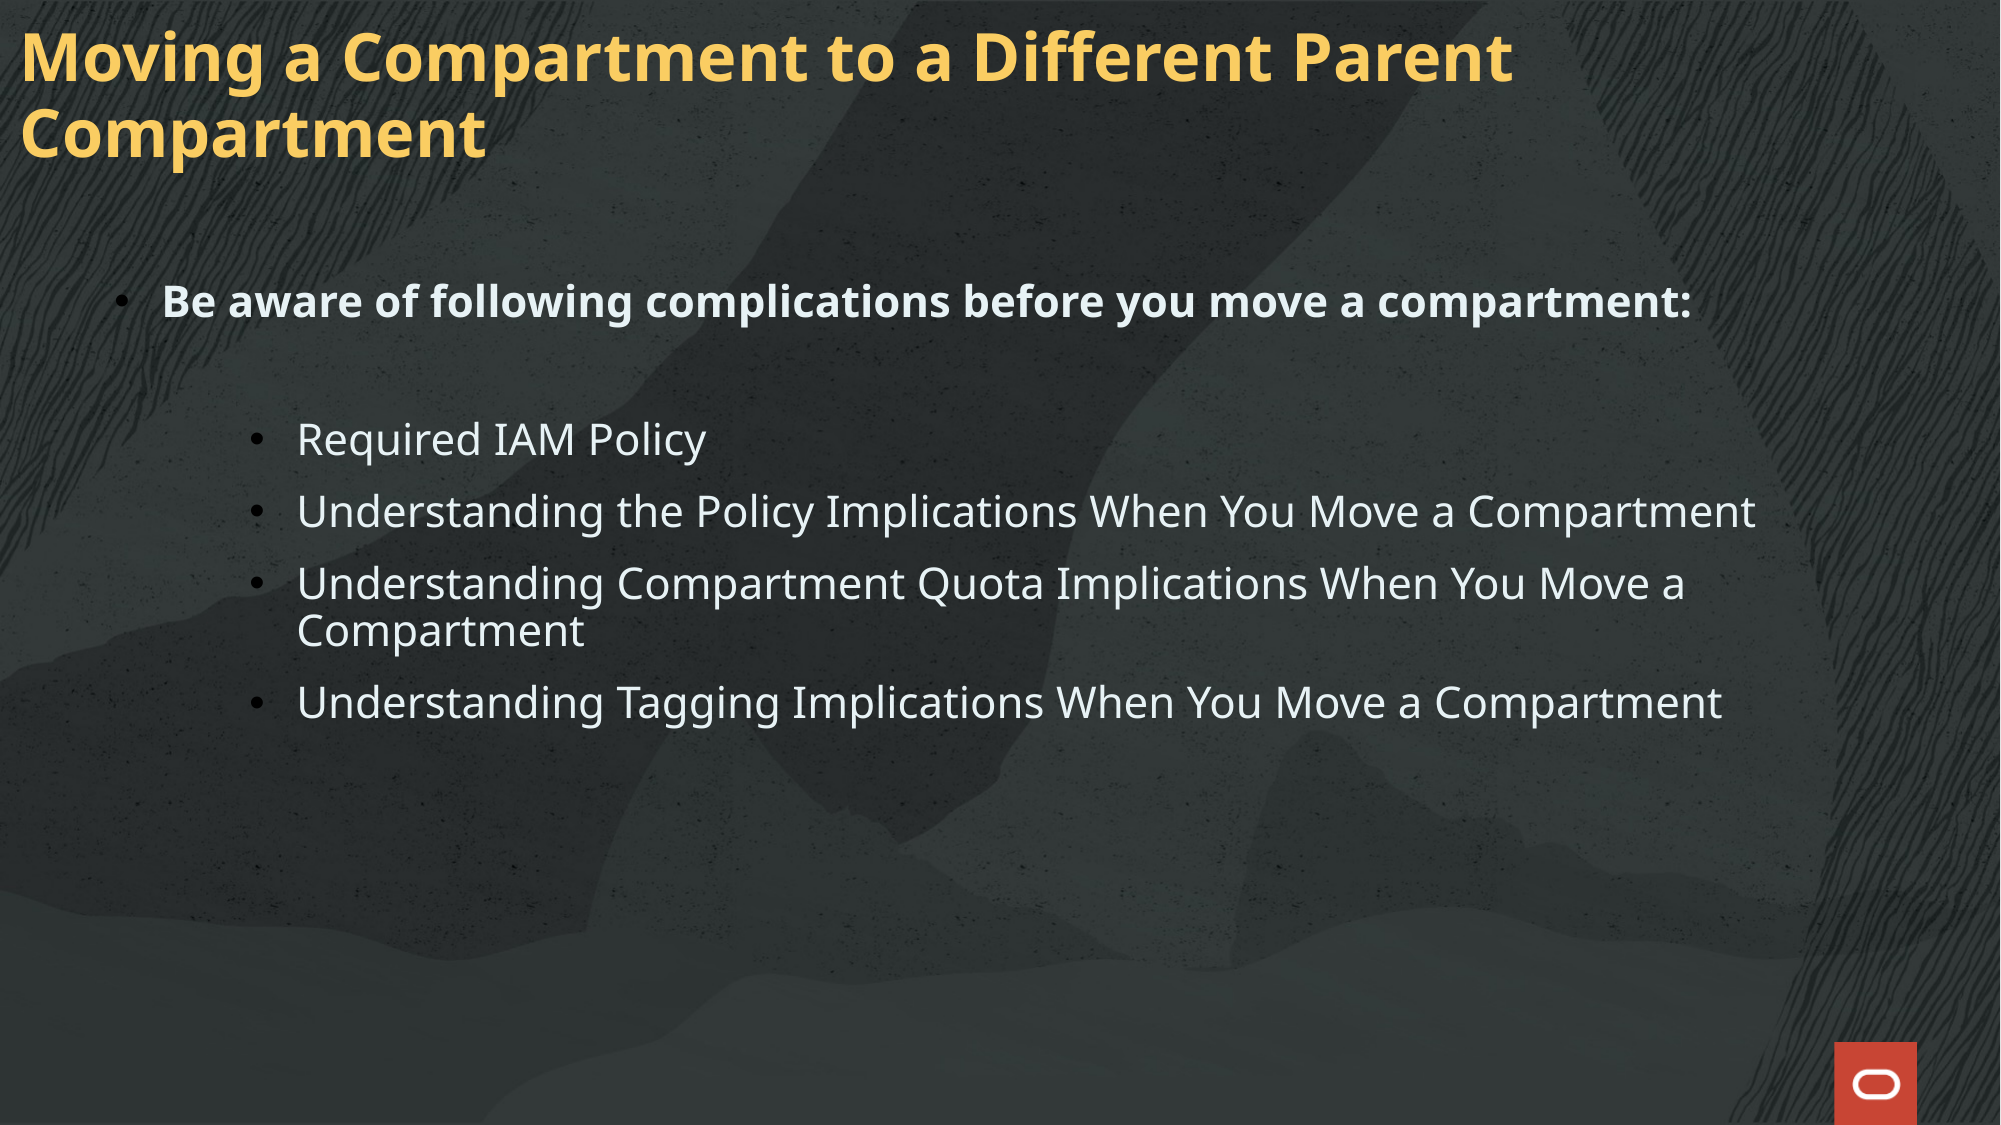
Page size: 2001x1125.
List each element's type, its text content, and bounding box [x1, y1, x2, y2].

title Moving a Compartment to a Different Parent Compartment [19, 39, 1941, 173]
picture [0, 0, 2001, 1125]
text_box Be aware of following complications before you move a compartment: Required IAM Policy Understanding the Policy Implications When You Move a Compartment Understanding Compartment Quota Implications When You Move a Compartment Understanding Tagging Implications When You Move a Compartment [99, 272, 1861, 915]
